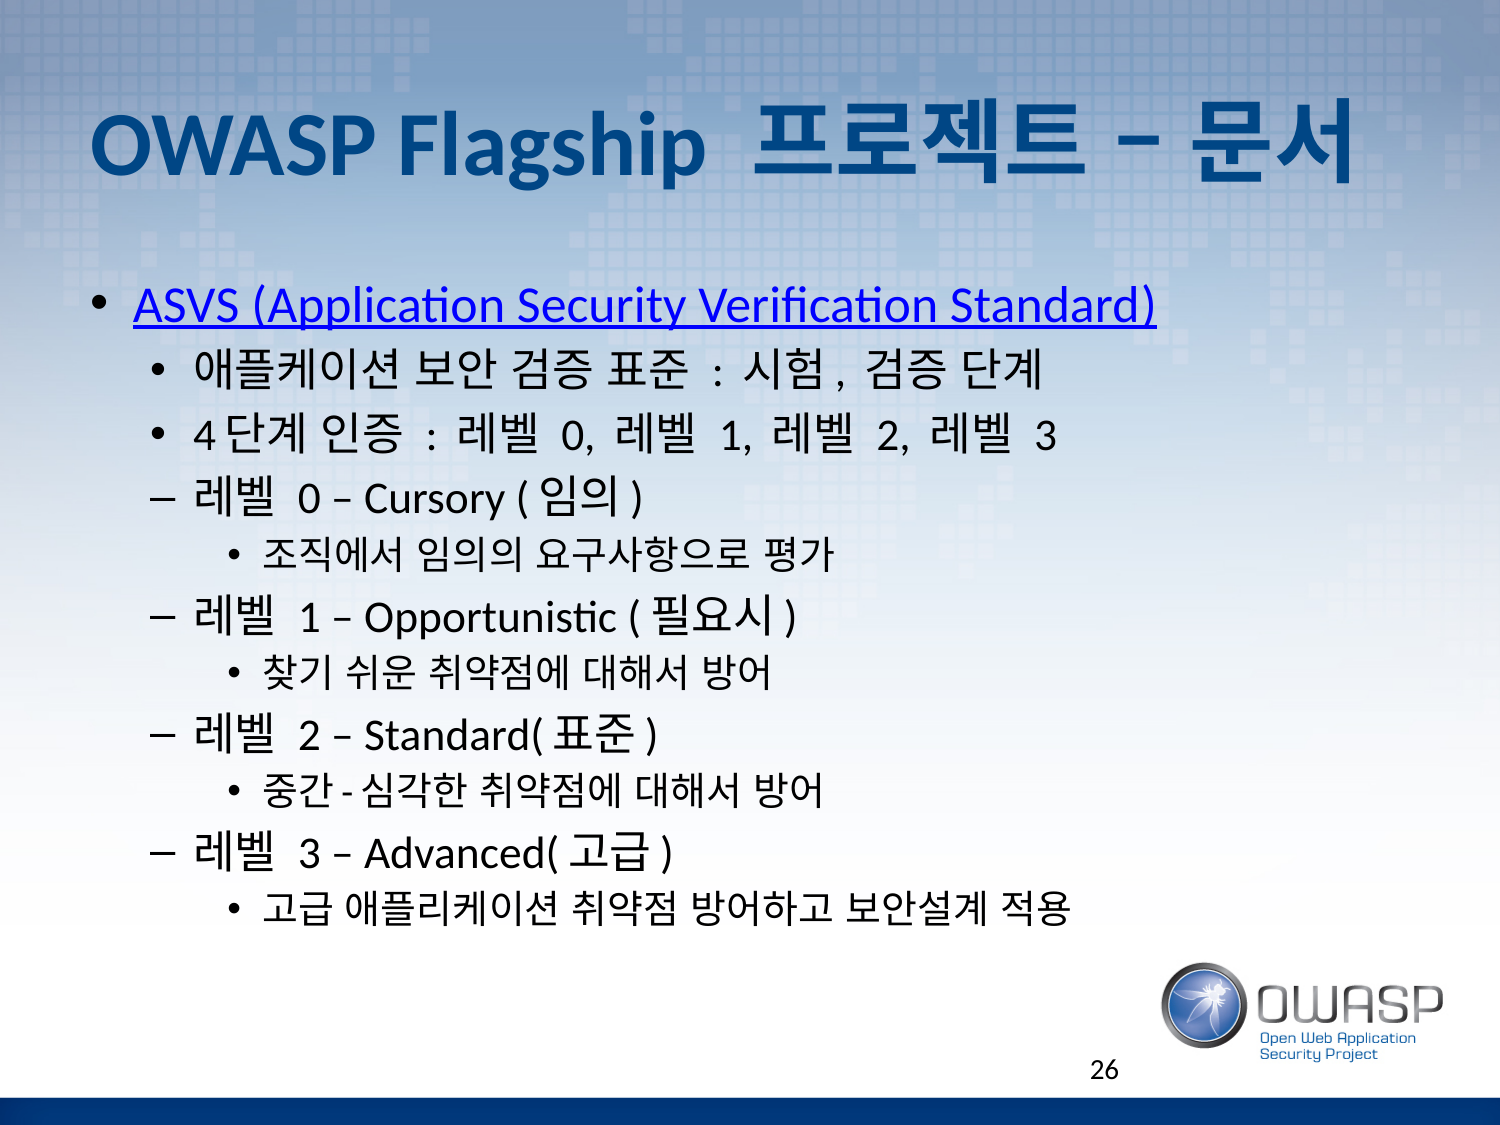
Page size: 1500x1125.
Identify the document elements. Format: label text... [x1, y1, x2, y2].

title OWASP Flagship 프로젝트 – 문서 [75, 45, 1425, 233]
picture [0, 0, 1500, 1125]
slide_number 26 [1074, 1042, 1425, 1103]
list ASVS (Application Security Verification Standard) 애플케이션 보안 검증 표준 : 시험, 검증 단계 4단계 인증 : 레벨 0, 레벨 1, 레벨 2, 레벨 3 레벨 0 – Cursory (임의) 조직에서 임의의 요구사항으로 평가 레벨 1 – Opportunistic (필요시) 찾기 쉬운 취약점에 대해서 방어 레벨 2 – Standard(표준) 중간-심각한 취약점에 대해서 방어 레벨 3 – Advanced(고급) 고급 애플리케이션 취약점 방어하고 보안설계 적용 [75, 262, 1425, 940]
